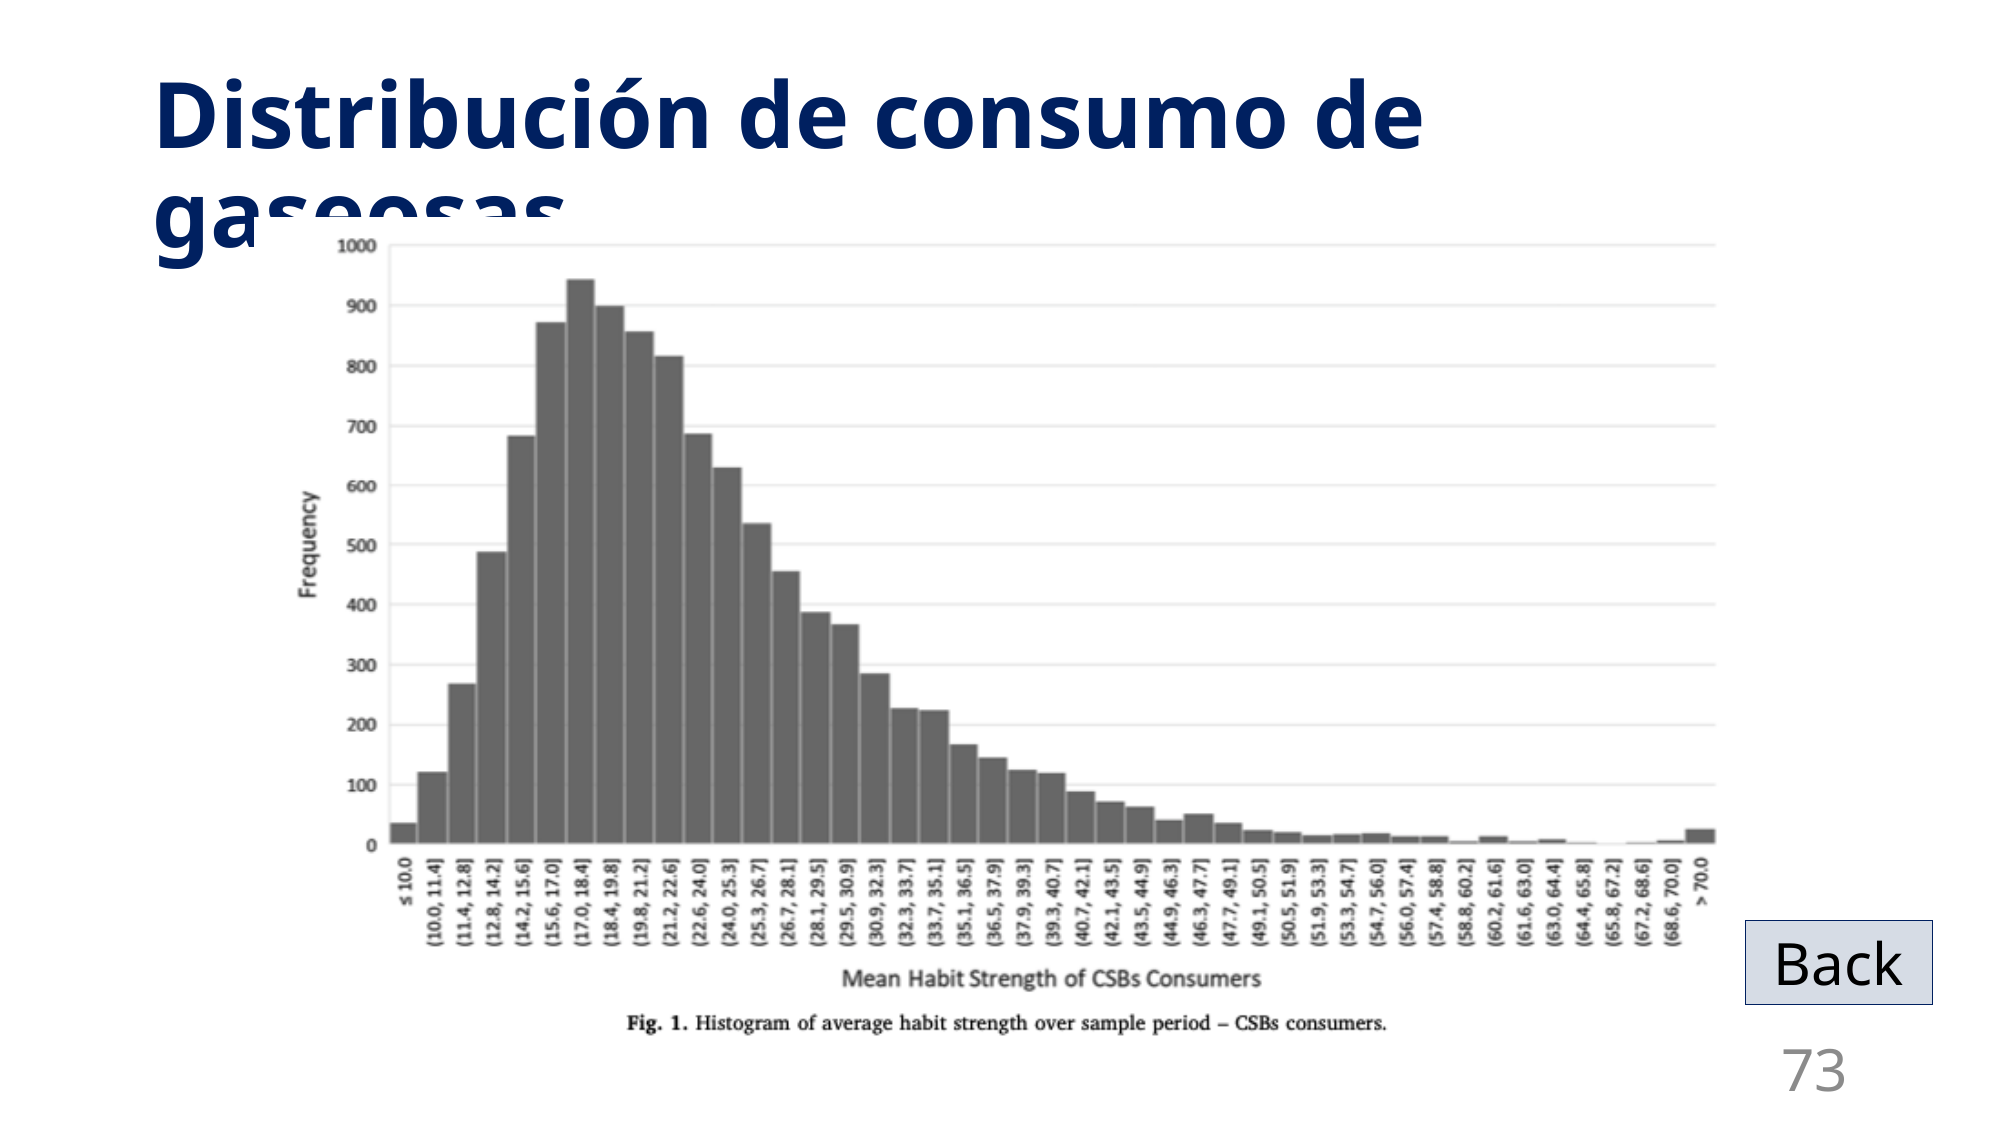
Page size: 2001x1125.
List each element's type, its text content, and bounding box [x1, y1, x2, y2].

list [254, 217, 1746, 1043]
text_box Back [1746, 920, 1933, 1005]
slide_number 73 [1412, 1042, 1863, 1103]
title Distribución de consumo de gaseosas [137, 59, 1863, 278]
